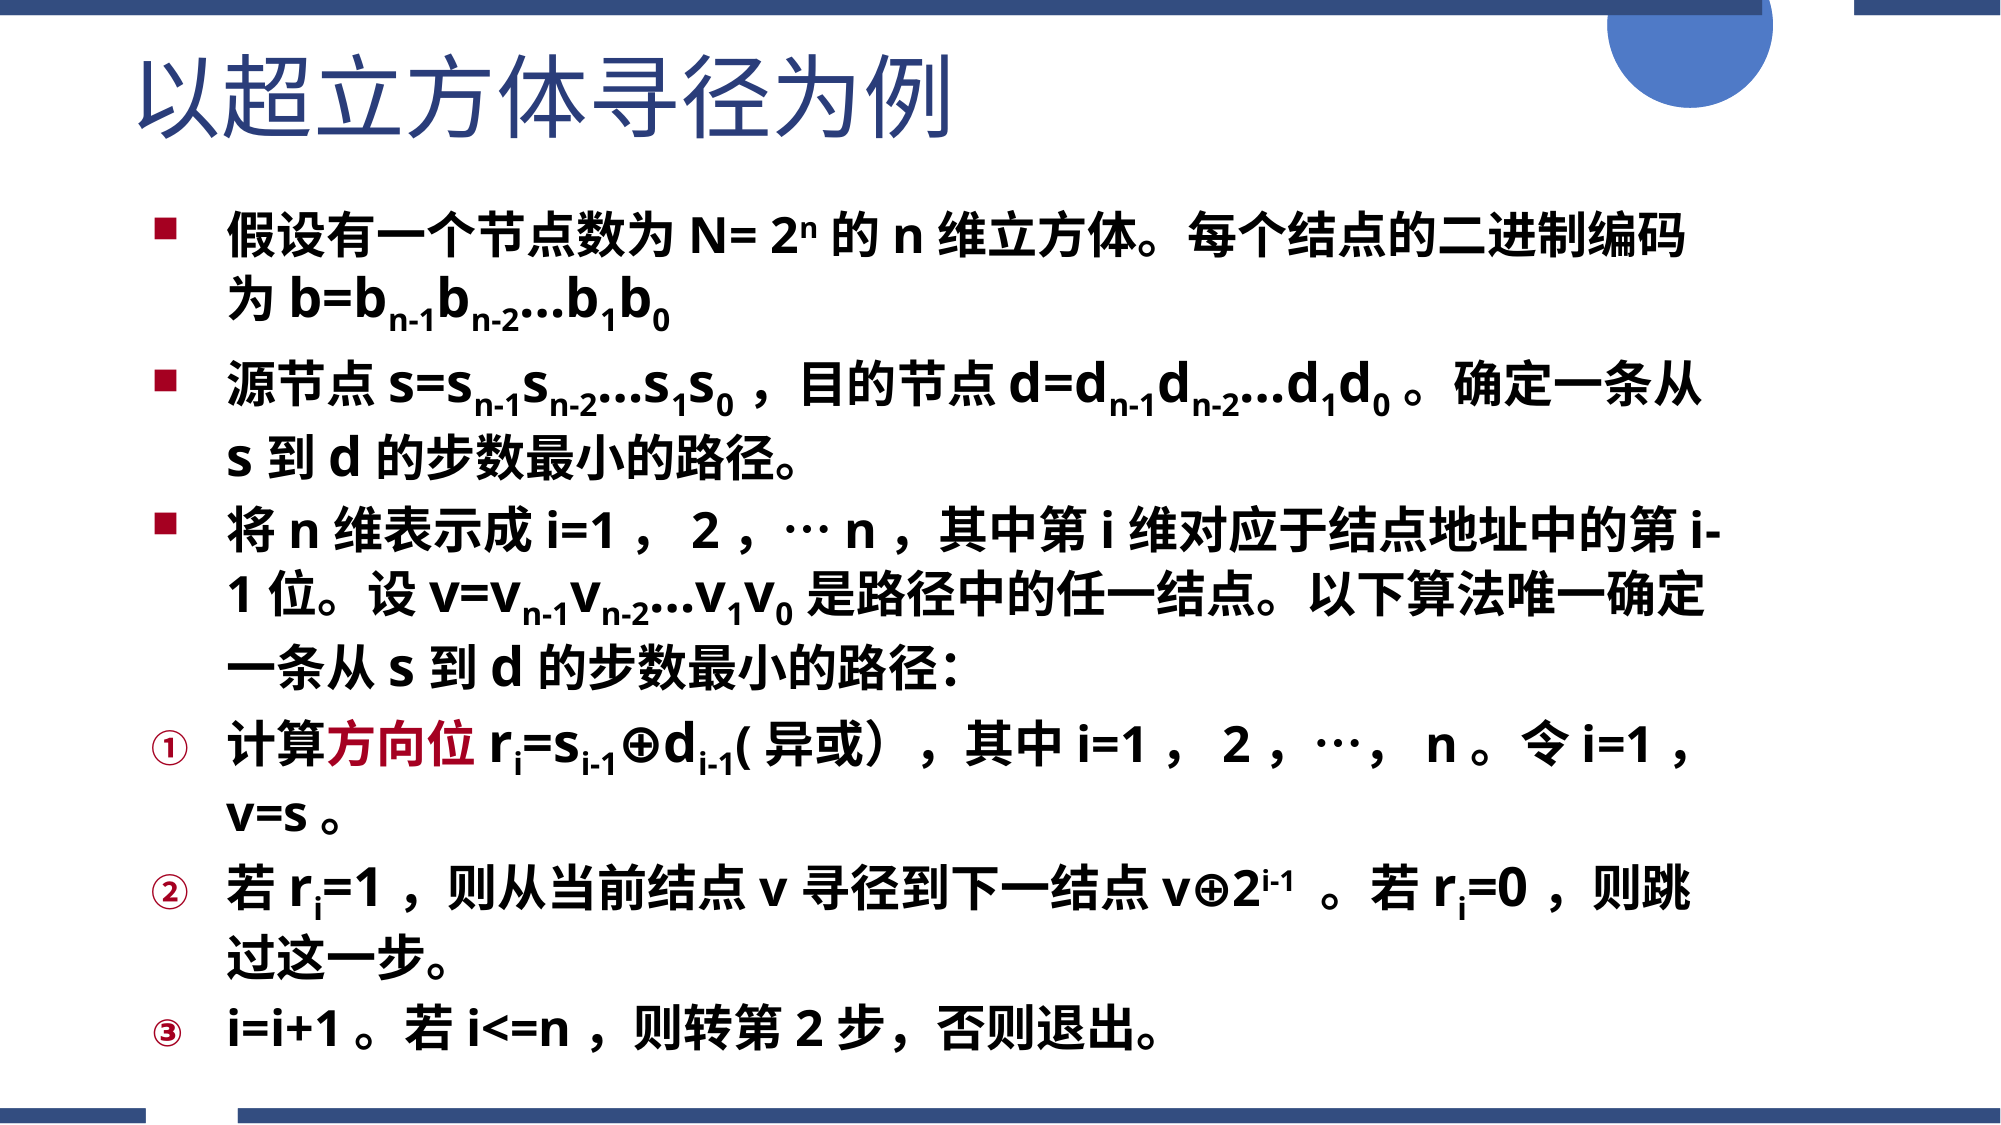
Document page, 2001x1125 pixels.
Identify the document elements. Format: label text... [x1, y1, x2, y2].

text_box 以超立方体寻径为例 [114, 32, 1462, 220]
text_box 假设有一个节点数为N= 2n的n维立方体。每个结点的二进制编码为b=bn-1bn-2…b1b0 源节点s=sn-1sn-2…s1s0，目的节点d=dn-1dn-2…d1d0。确定一条从s到d的步数最小的路径。 将n维表示成i=1，2，…n，其中第i维对应于结点地址中的第i-1位。设v=vn-1vn-2…v1v0是路径中的任一结点。以下算法唯一确定一条从s到d的步数最小的路径： 计算方向位ri=si-1⊕di-1(异或），其中i=1，2，…，n。令i=1，v=s。 若ri=1，则从当前结点v寻径到下一结点v⊕2i-1 。若ri=0，则跳过这一步。 i=i+1。若i<=n，则转第2步，否则退出。 [136, 196, 1745, 1095]
